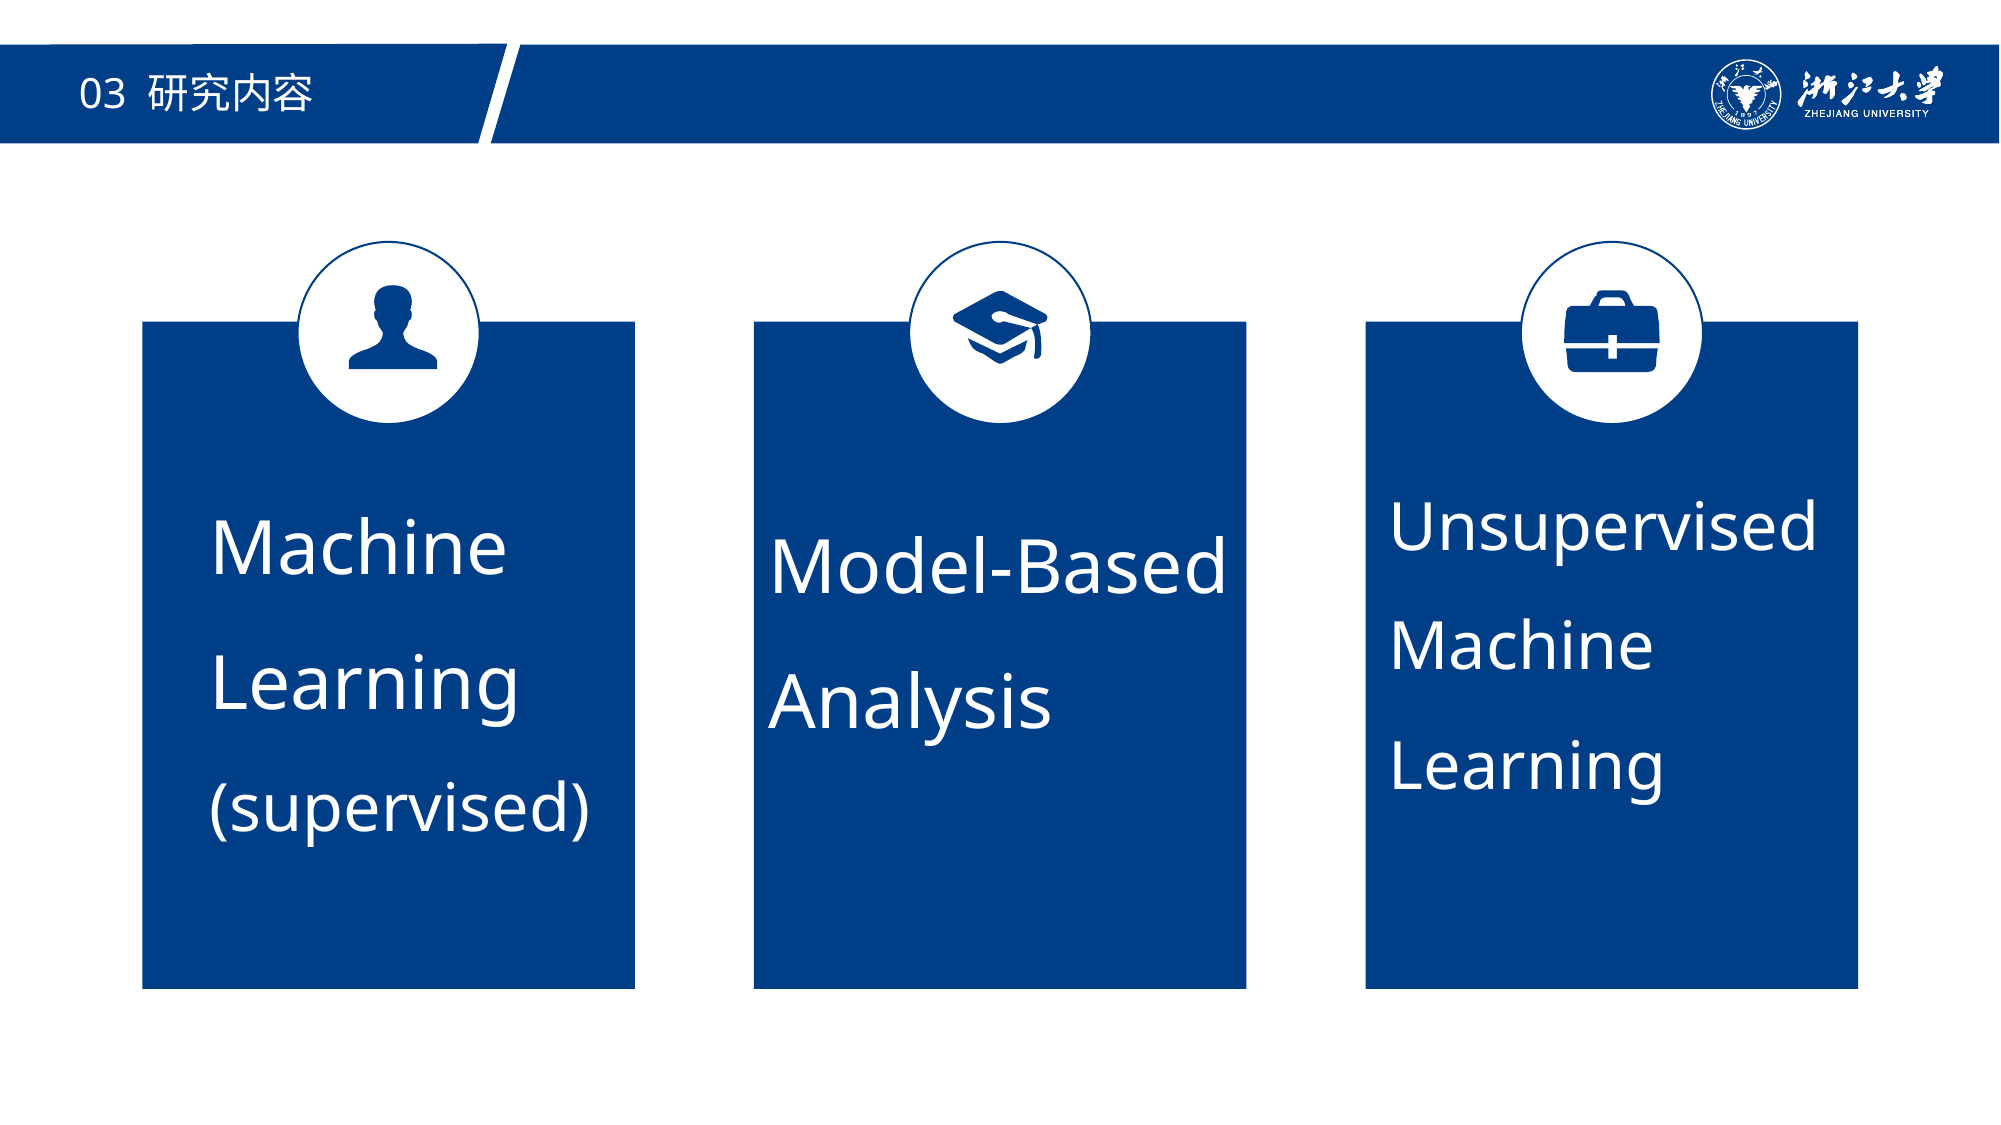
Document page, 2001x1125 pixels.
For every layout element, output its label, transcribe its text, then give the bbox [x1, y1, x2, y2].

text_box [141, 321, 636, 990]
text_box [1365, 321, 1859, 990]
text_box [952, 290, 1048, 359]
text_box [348, 285, 438, 370]
text_box [908, 240, 1093, 426]
text_box [1564, 290, 1660, 344]
text_box Machine Learning (supervised) [194, 447, 606, 853]
text_box [1565, 348, 1658, 373]
text_box [967, 338, 1028, 364]
text_box [296, 240, 481, 426]
text_box Unsupervised Machine Learning [1373, 436, 1855, 811]
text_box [0, 43, 2000, 144]
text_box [1709, 59, 1944, 132]
text_box [1519, 240, 1705, 426]
text_box Model-Based Analysis [753, 466, 1320, 989]
text_box [753, 321, 1248, 466]
